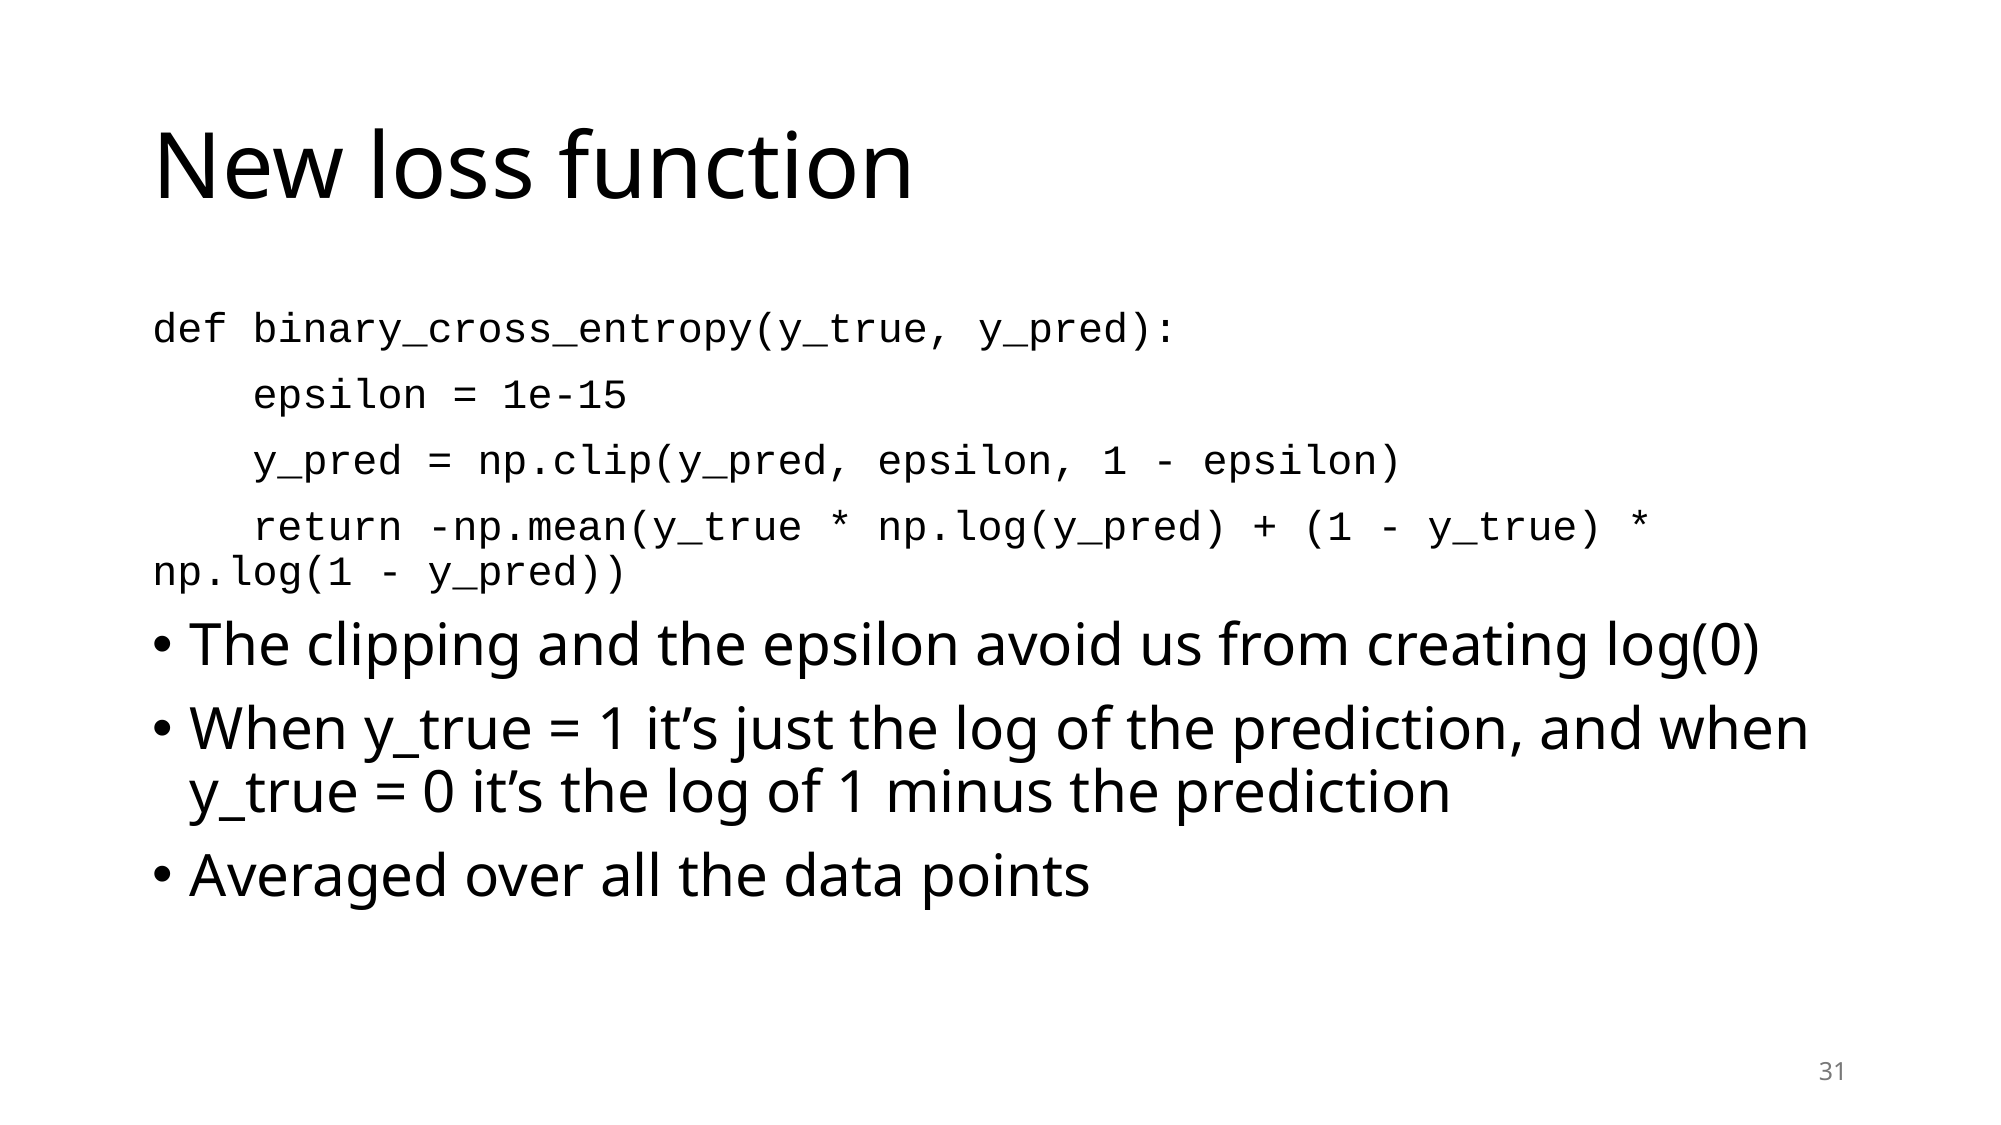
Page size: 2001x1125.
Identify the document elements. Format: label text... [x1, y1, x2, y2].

list def binary_cross_entropy(y_true, y_pred): epsilon = 1e-15 y_pred = np.clip(y_pred, epsilon, 1 - epsilon) return -np.mean(y_true * np.log(y_pred) + (1 - y_true) * np.log(1 - y_pred)) The clipping and the epsilon avoid us from creating log(0) When y_true = 1 it’s just the log of the prediction, and when y_true = 0 it’s the log of 1 minus the prediction Averaged over all the data points [137, 299, 1863, 1014]
title New loss function [137, 59, 1863, 278]
slide_number 31 [1412, 1042, 1863, 1103]
